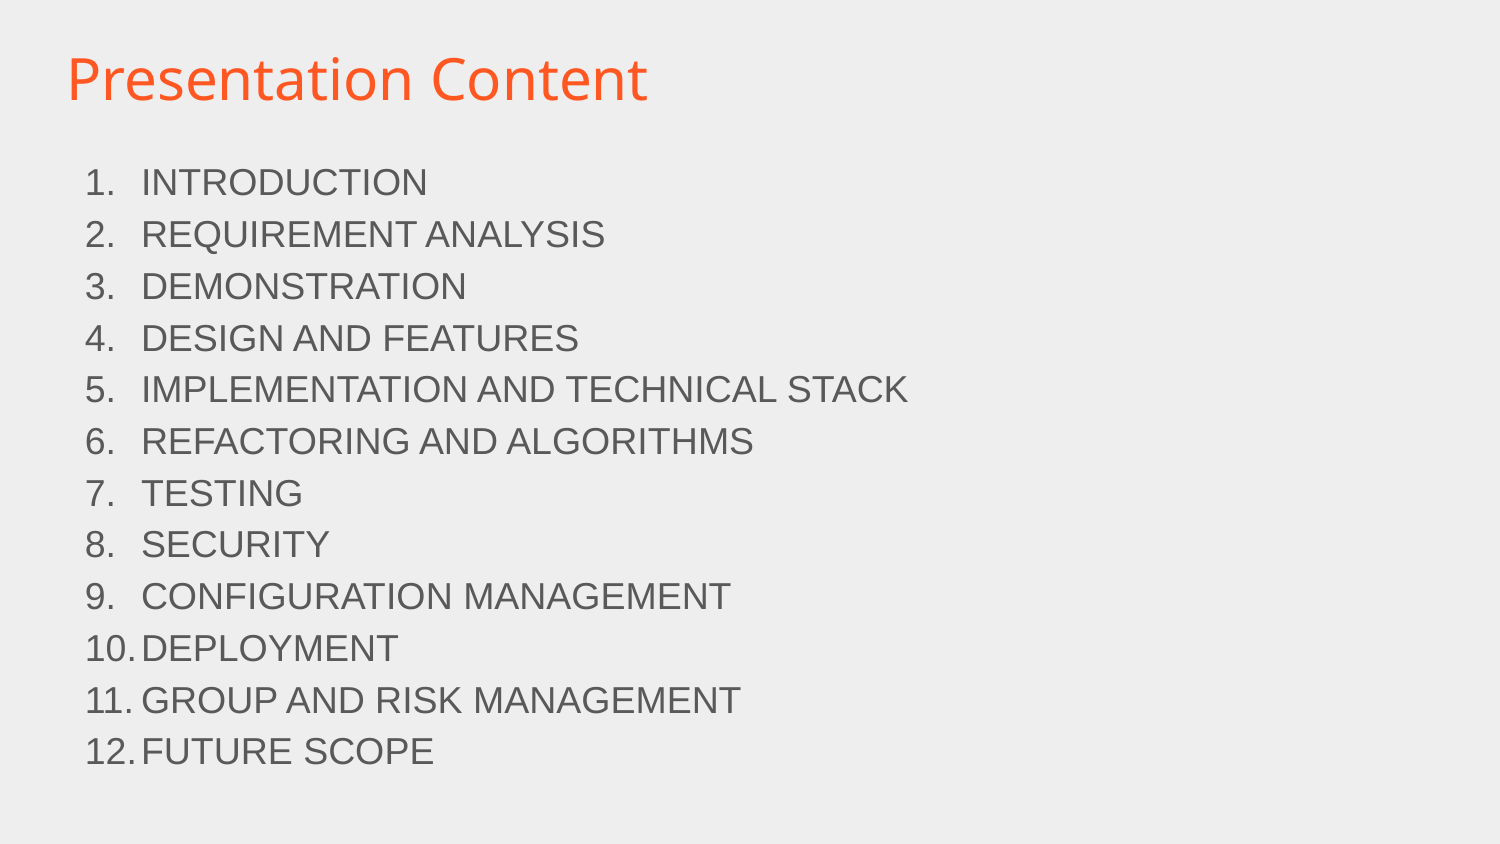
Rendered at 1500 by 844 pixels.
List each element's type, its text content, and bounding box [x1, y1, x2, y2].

title Presentation Content [51, 27, 1449, 136]
list INTRODUCTION REQUIREMENT ANALYSIS DEMONSTRATION DESIGN AND FEATURES IMPLEMENTATION AND TECHNICAL STACK REFACTORING AND ALGORITHMS TESTING SECURITY CONFIGURATION MANAGEMENT DEPLOYMENT GROUP AND RISK MANAGEMENT FUTURE SCOPE [51, 136, 1449, 809]
